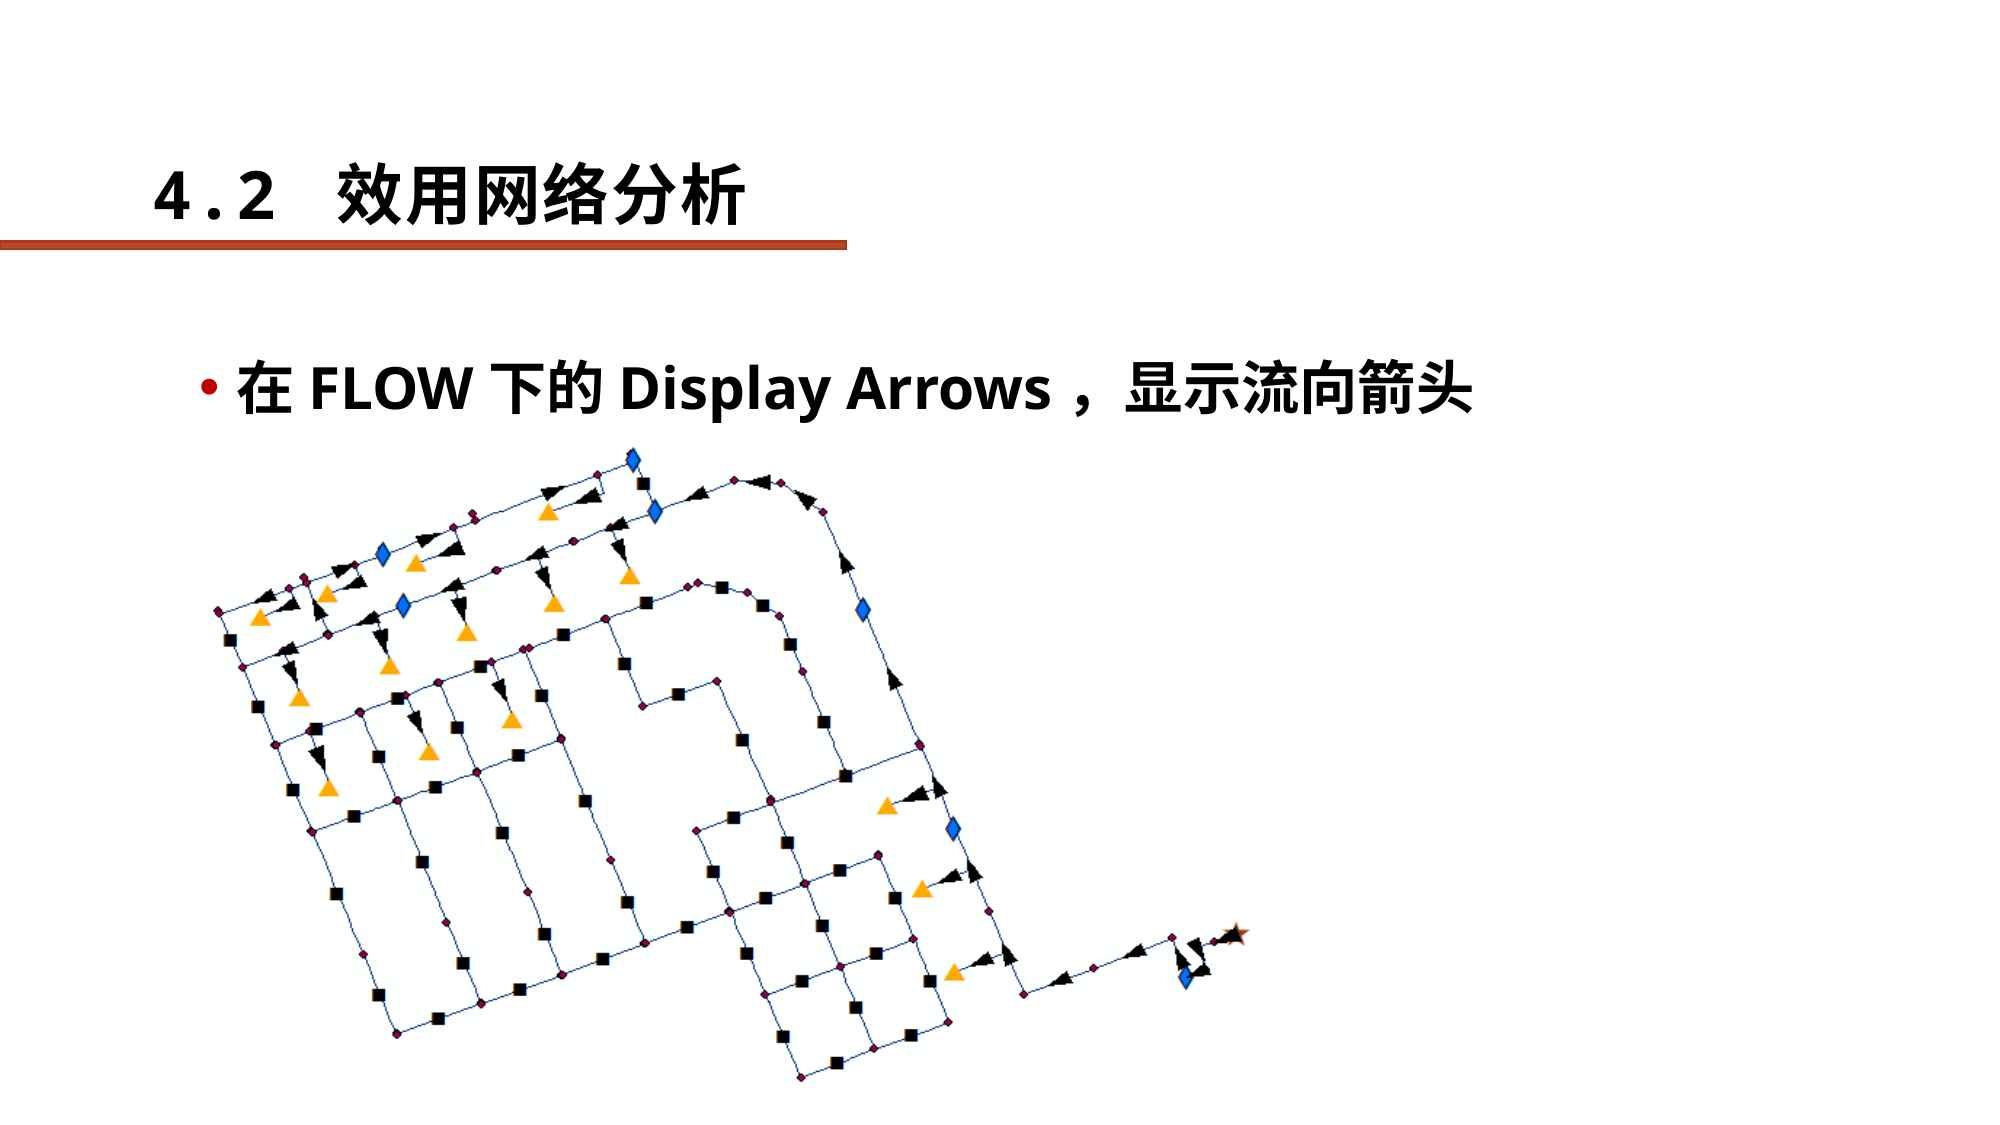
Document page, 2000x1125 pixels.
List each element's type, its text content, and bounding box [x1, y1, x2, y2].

picture [189, 432, 1296, 1100]
title 4.2 效用网络分析 [137, 16, 1638, 242]
list 在FLOW下的Display Arrows，显示流向箭头 [184, 326, 1684, 1002]
